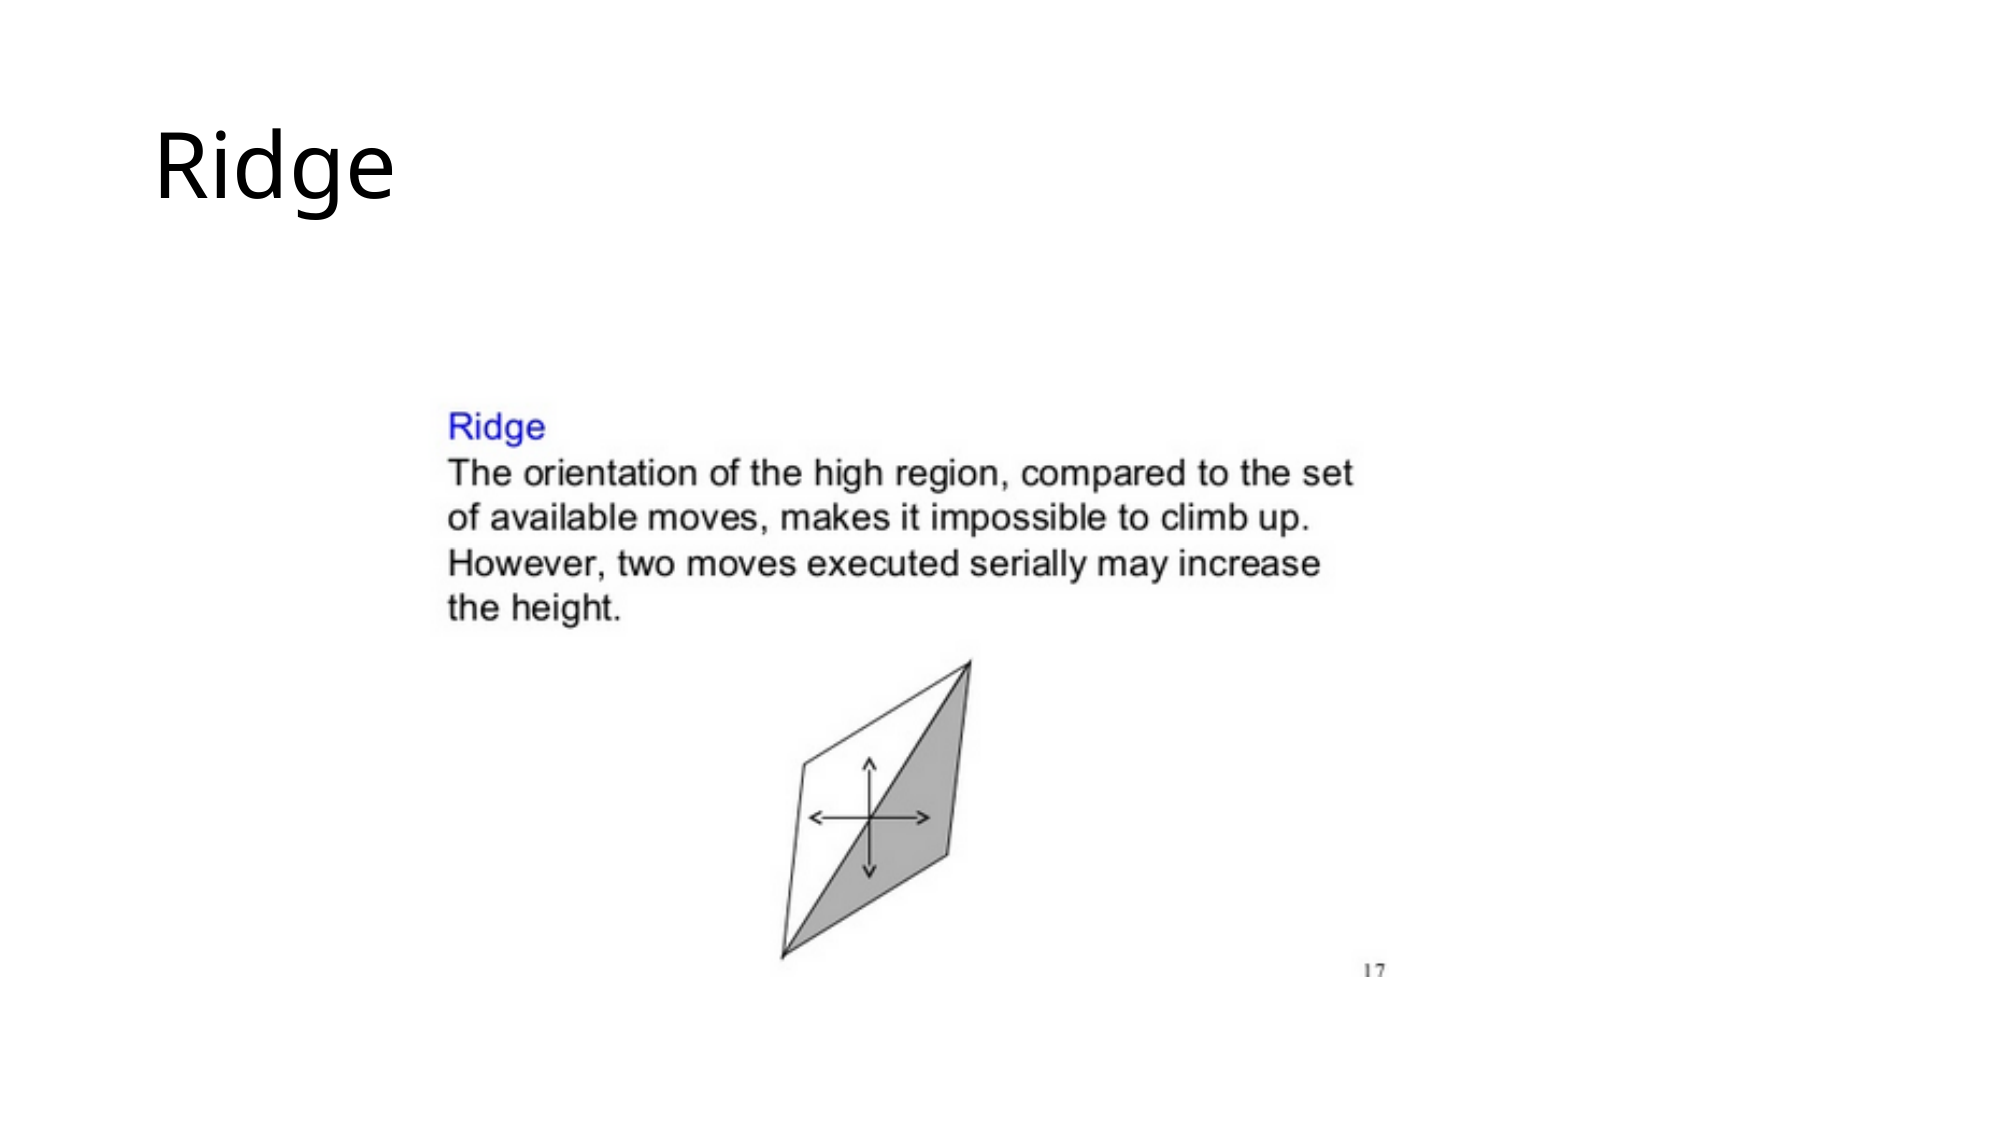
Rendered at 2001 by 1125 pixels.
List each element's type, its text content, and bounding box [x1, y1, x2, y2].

title Ridge [137, 59, 1863, 278]
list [417, 380, 1390, 977]
